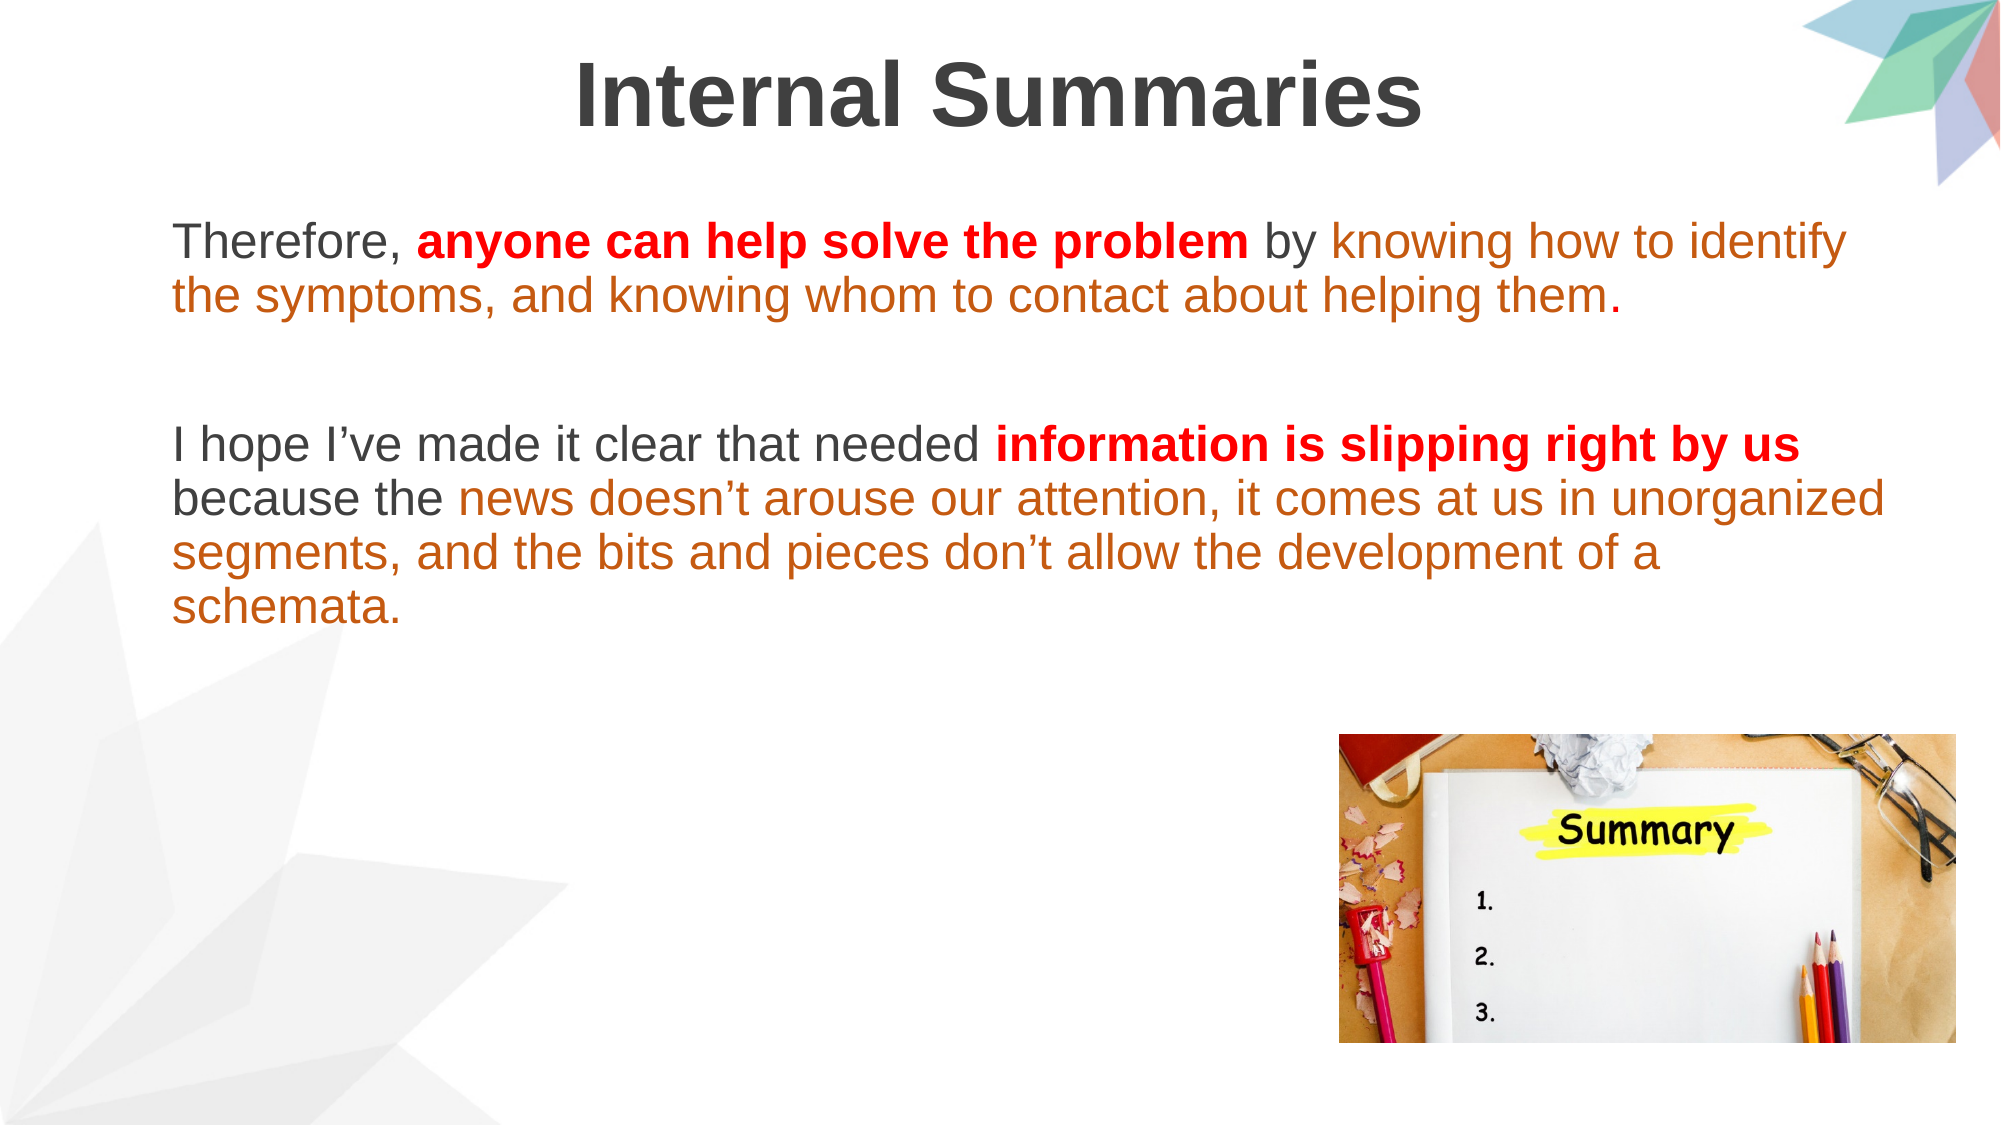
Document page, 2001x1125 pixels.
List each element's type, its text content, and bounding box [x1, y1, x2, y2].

picture [0, 0, 2001, 1125]
list Therefore, anyone can help solve the problem by knowing how to identify the symptoms, and knowing whom to contact about helping them. I hope I’ve made it clear that needed information is slipping right by us because the news doesn’t arouse our attention, it comes at us in unorganized segments, and the bits and pieces don’t allow the development of a schemata. [106, 207, 1917, 659]
title Internal Summaries [0, 0, 2000, 194]
